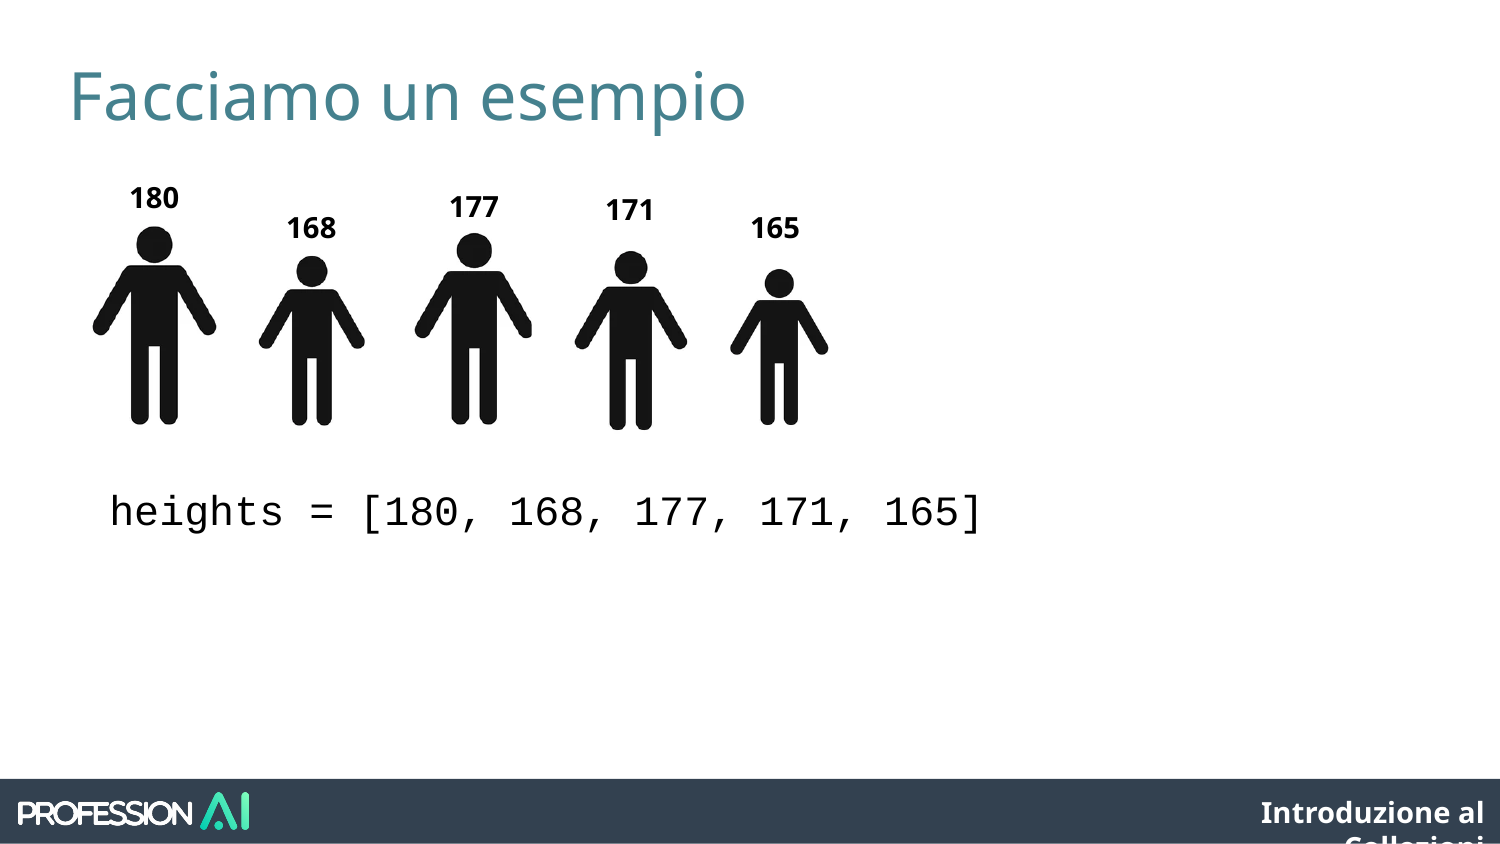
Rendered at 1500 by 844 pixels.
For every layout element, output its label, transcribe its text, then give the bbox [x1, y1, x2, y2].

picture [44, 214, 866, 435]
picture [17, 792, 250, 831]
text_box 165 [721, 194, 866, 259]
text_box 180 [63, 164, 245, 213]
text_box [0, 778, 1099, 844]
text_box Introduzione al Collezioni [1099, 778, 1500, 844]
text_box 177 [383, 173, 565, 221]
text_box 171 [539, 176, 721, 240]
text_box 168 [220, 194, 383, 245]
text_box Facciamo un esempio [53, 38, 920, 149]
text_box heights = [180, 168, 177, 171, 165] [94, 468, 1015, 549]
